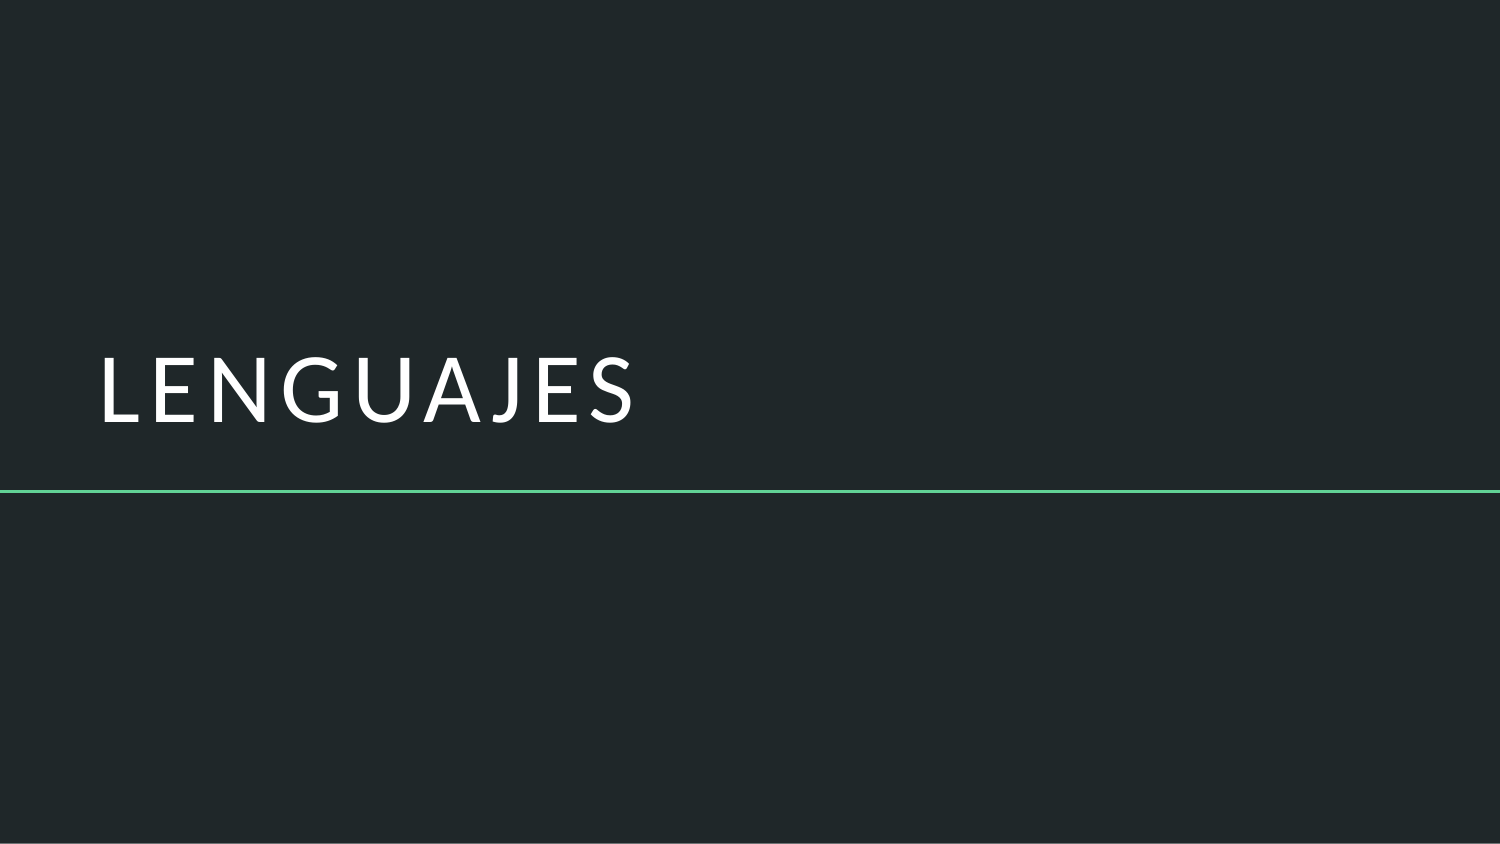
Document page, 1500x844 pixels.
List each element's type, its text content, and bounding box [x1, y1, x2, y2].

text_box [0, 492, 1500, 844]
title LENGUAJES [96, 320, 650, 464]
text_box [0, 0, 1500, 491]
